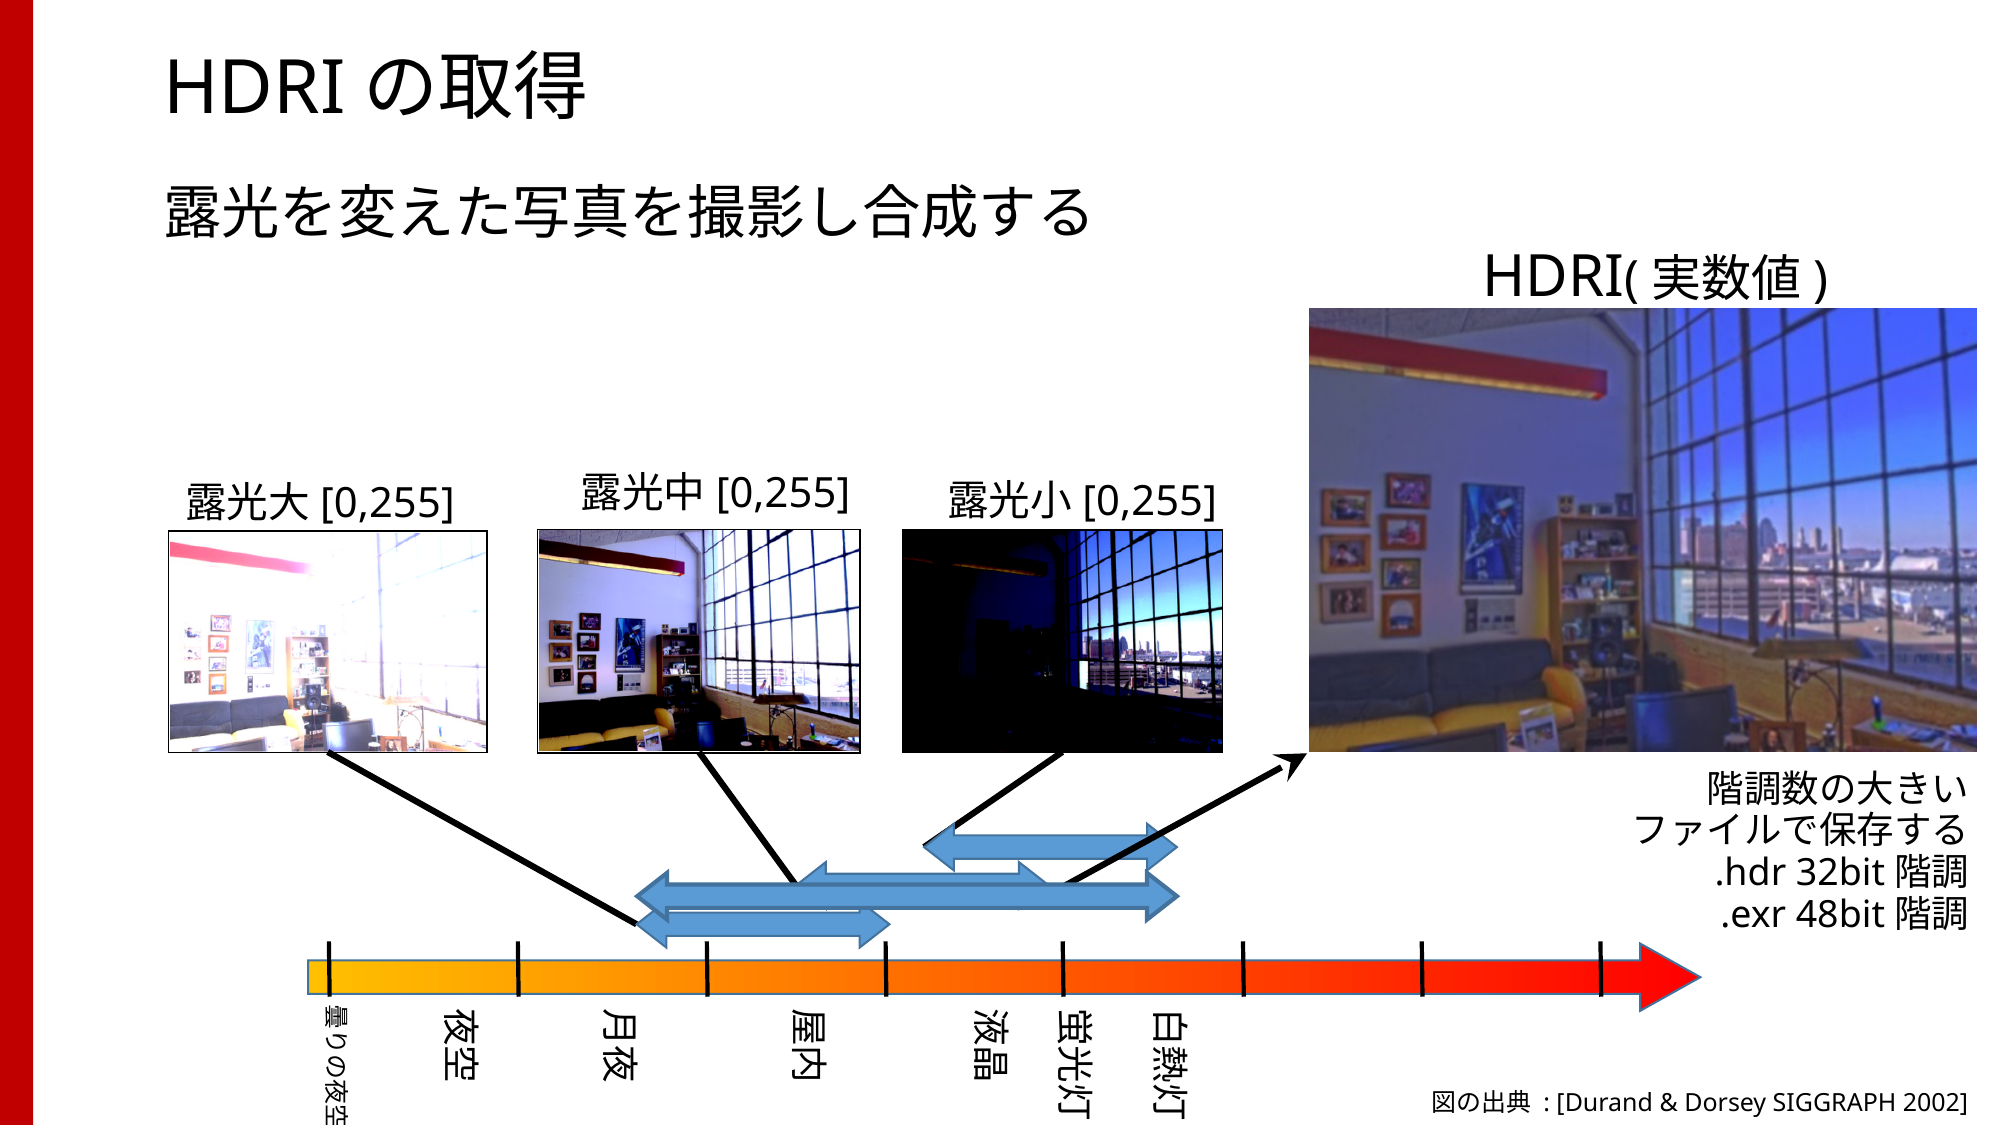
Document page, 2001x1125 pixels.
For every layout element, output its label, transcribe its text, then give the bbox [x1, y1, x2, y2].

text_box 曇りの夜空 [299, 990, 361, 1125]
text_box 露光小[0,255] [932, 466, 1233, 532]
picture [903, 530, 1222, 752]
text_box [308, 941, 1701, 1011]
text_box 蛍光灯 [1030, 1011, 1107, 1123]
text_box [327, 751, 890, 941]
picture [538, 530, 860, 751]
title HDRIの取得 [148, 41, 1516, 137]
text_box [1309, 230, 1984, 945]
text_box 月夜 [576, 1011, 652, 1085]
text_box 露光中[0,255] [565, 458, 866, 524]
text_box 図の出典 : [Durand & Dorsey SIGGRAPH 2002] [1354, 1079, 1984, 1125]
text_box 露光大[0,255] [170, 468, 470, 531]
text_box 屋内 [764, 1011, 841, 1085]
picture [168, 531, 487, 752]
list 露光を変えた写真を撮影し合成する [148, 176, 1587, 352]
text_box 夜空 [416, 1011, 493, 1085]
text_box 液晶 [946, 1011, 1023, 1085]
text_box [637, 753, 1308, 920]
text_box 白熱灯 [1126, 1011, 1202, 1123]
